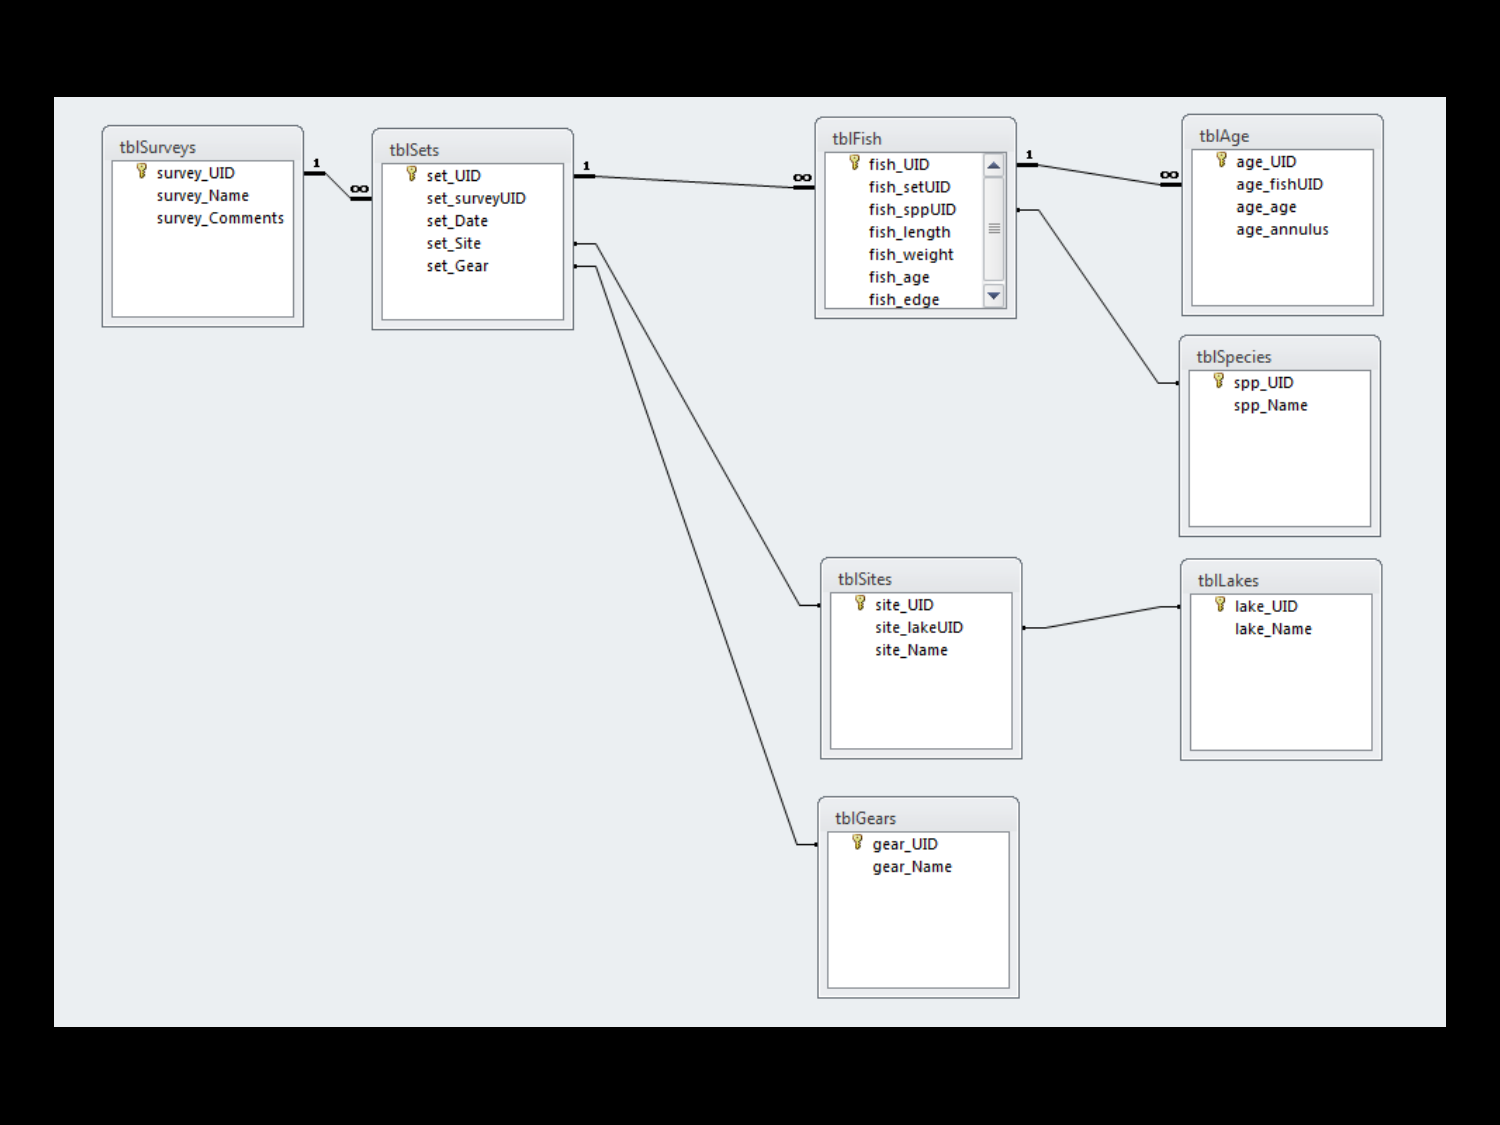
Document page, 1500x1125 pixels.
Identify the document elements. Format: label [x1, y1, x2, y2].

picture [54, 97, 1446, 1028]
